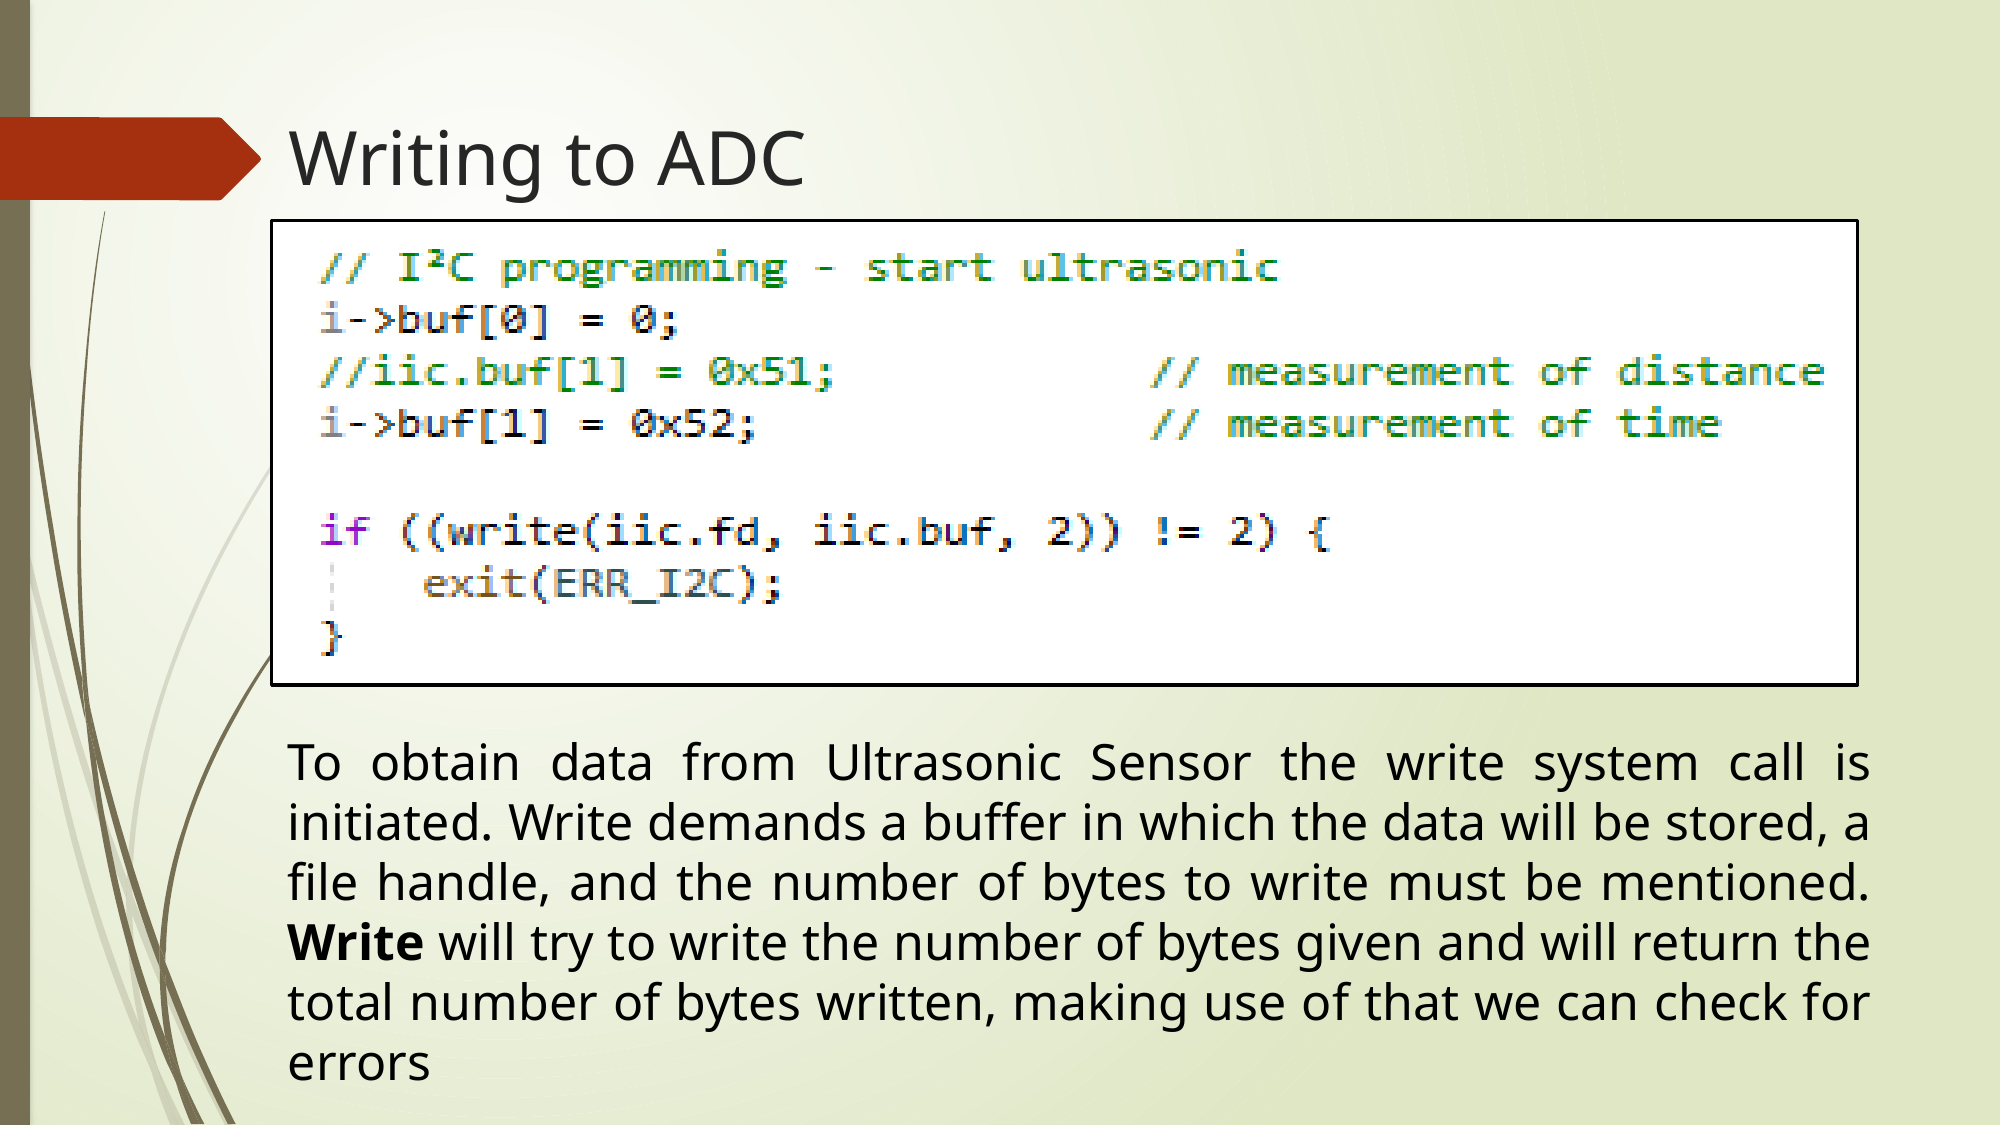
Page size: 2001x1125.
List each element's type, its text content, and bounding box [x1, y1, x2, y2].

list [272, 222, 1857, 684]
text_box To obtain data from Ultrasonic Sensor the write system call is initiated. Write demands a buffer in which the data will be stored, a file handle, and the number of bytes to write must be mentioned. Write will try to write the number of bytes given and will return the total number of bytes written, making use of that we can check for errors [273, 723, 1888, 1098]
title Writing to ADC [273, 102, 1888, 223]
